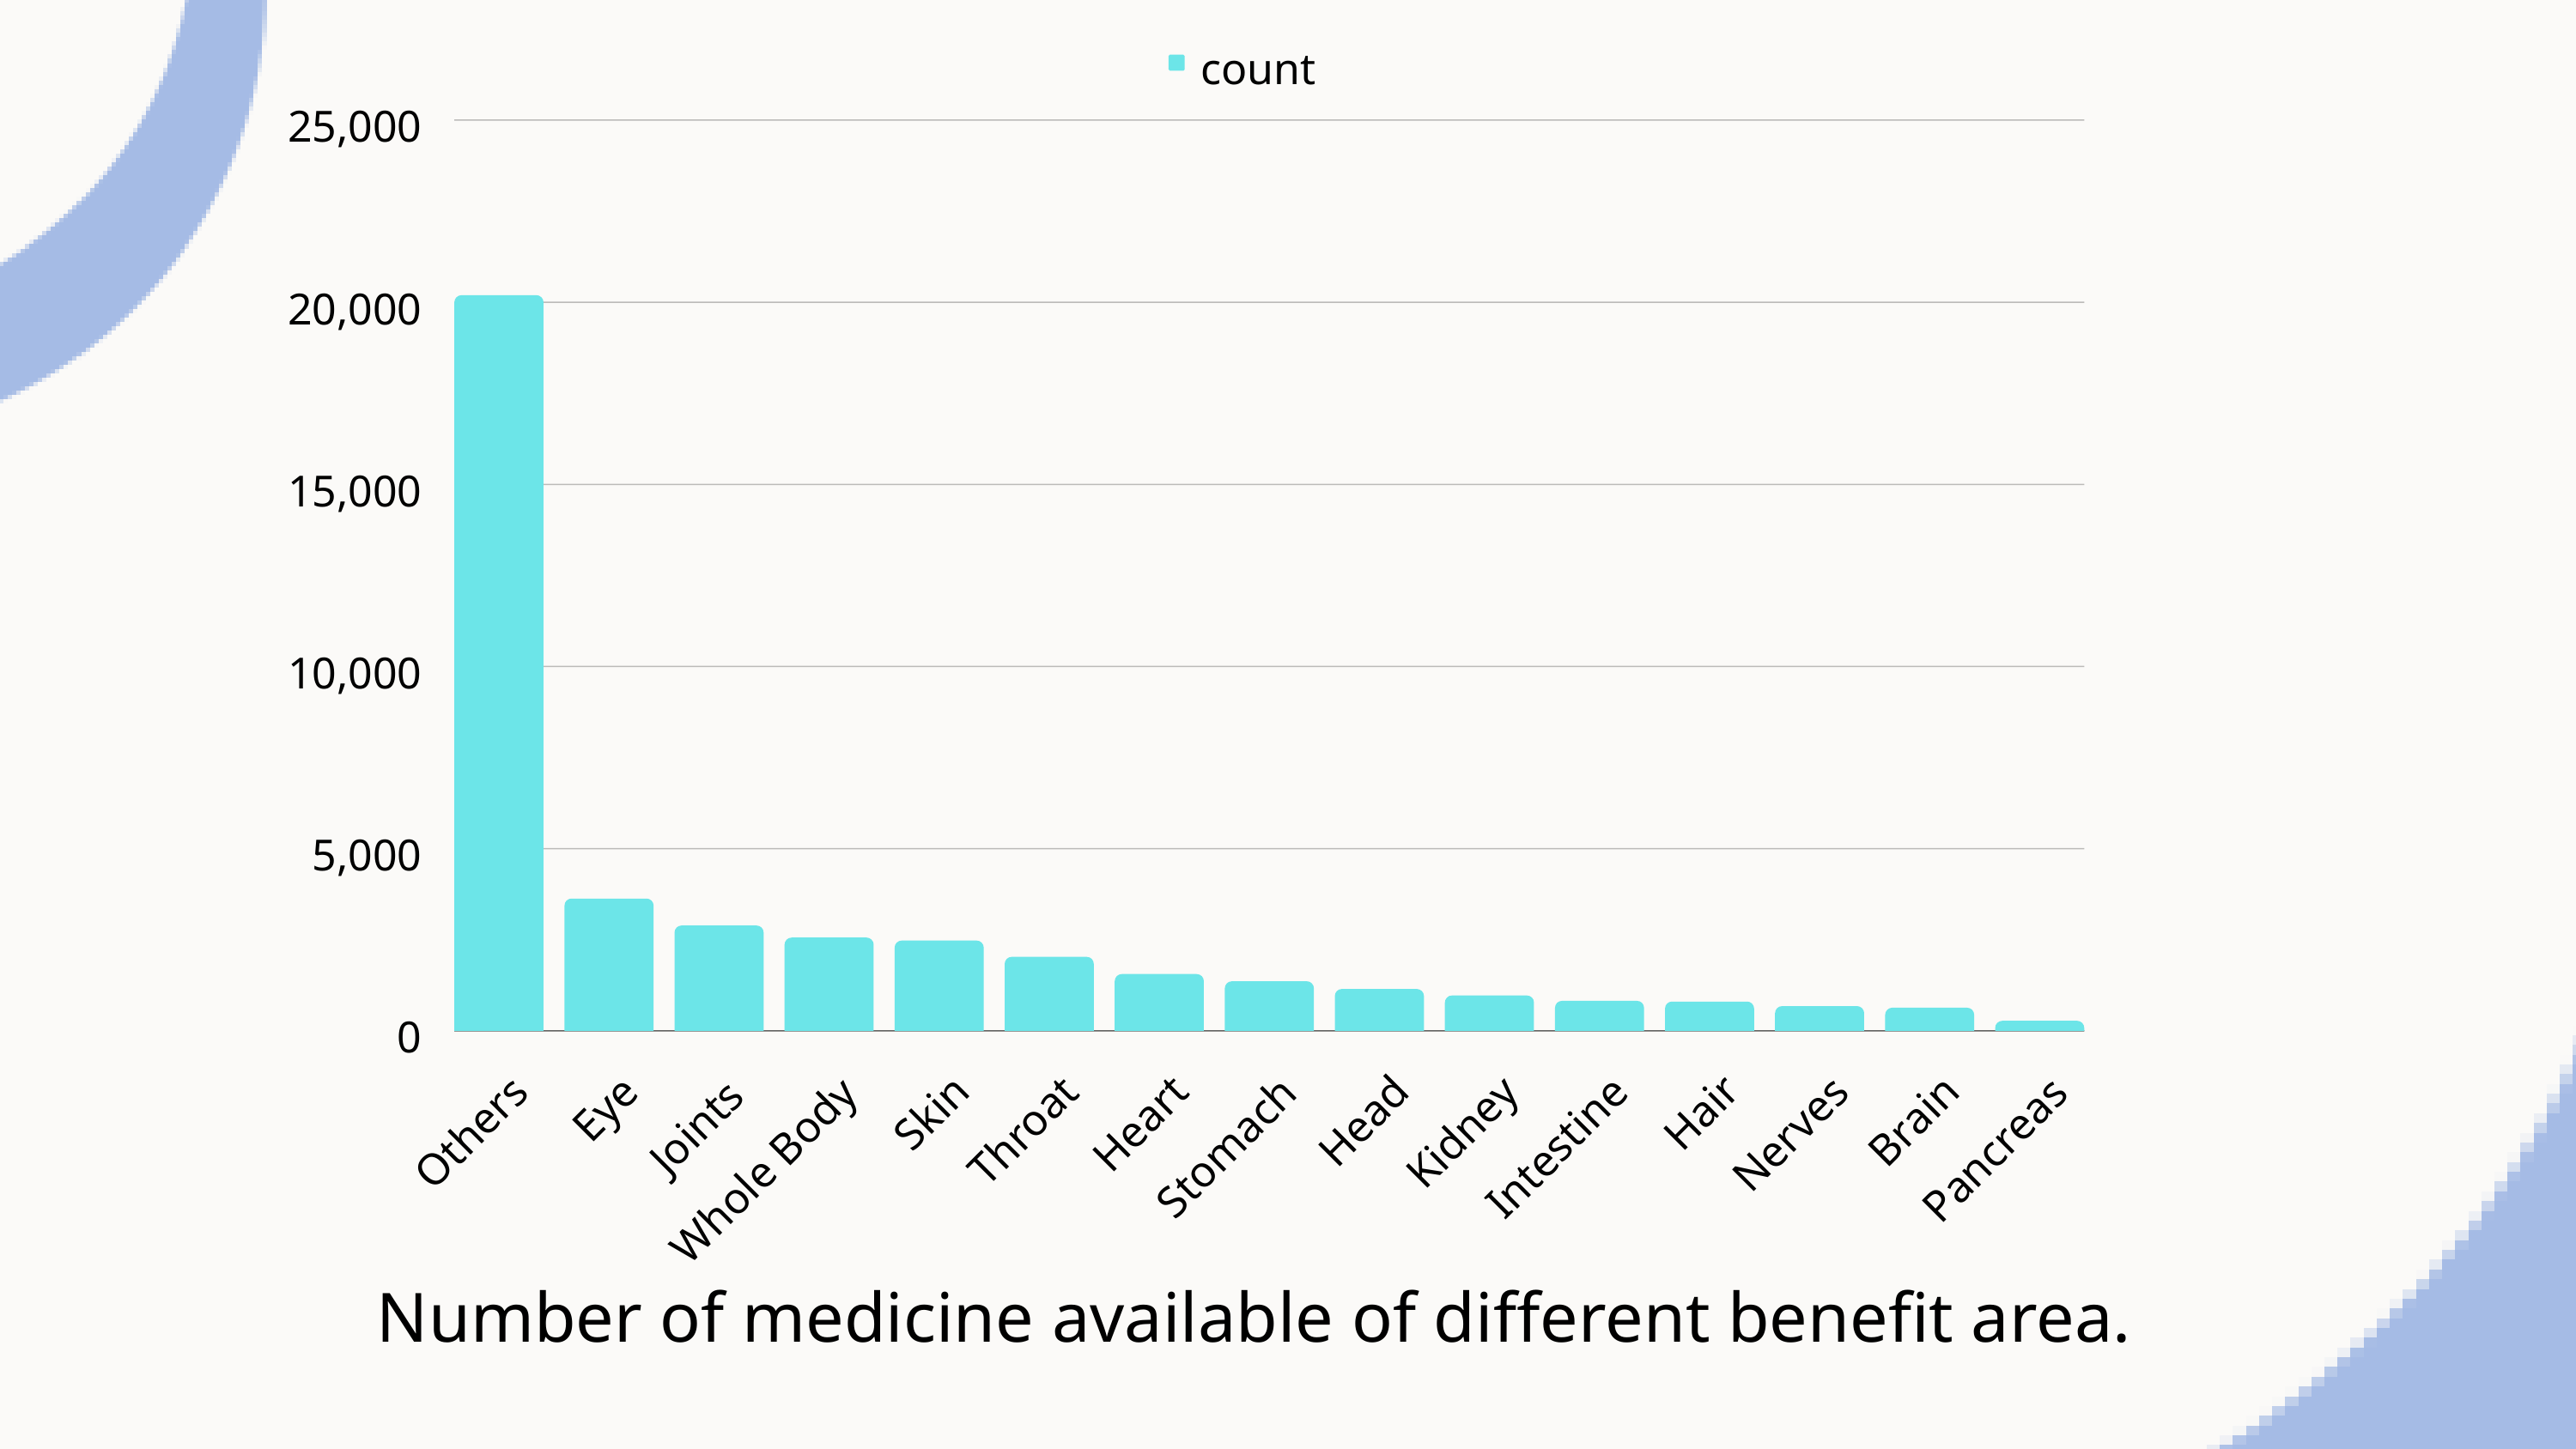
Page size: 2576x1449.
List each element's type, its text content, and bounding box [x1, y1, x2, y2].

text_box Number of medicine available of different benefit area. [339, 1260, 2170, 1356]
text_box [266, 37, 2085, 1272]
text_box [0, 0, 267, 434]
text_box [1813, 654, 2576, 1449]
